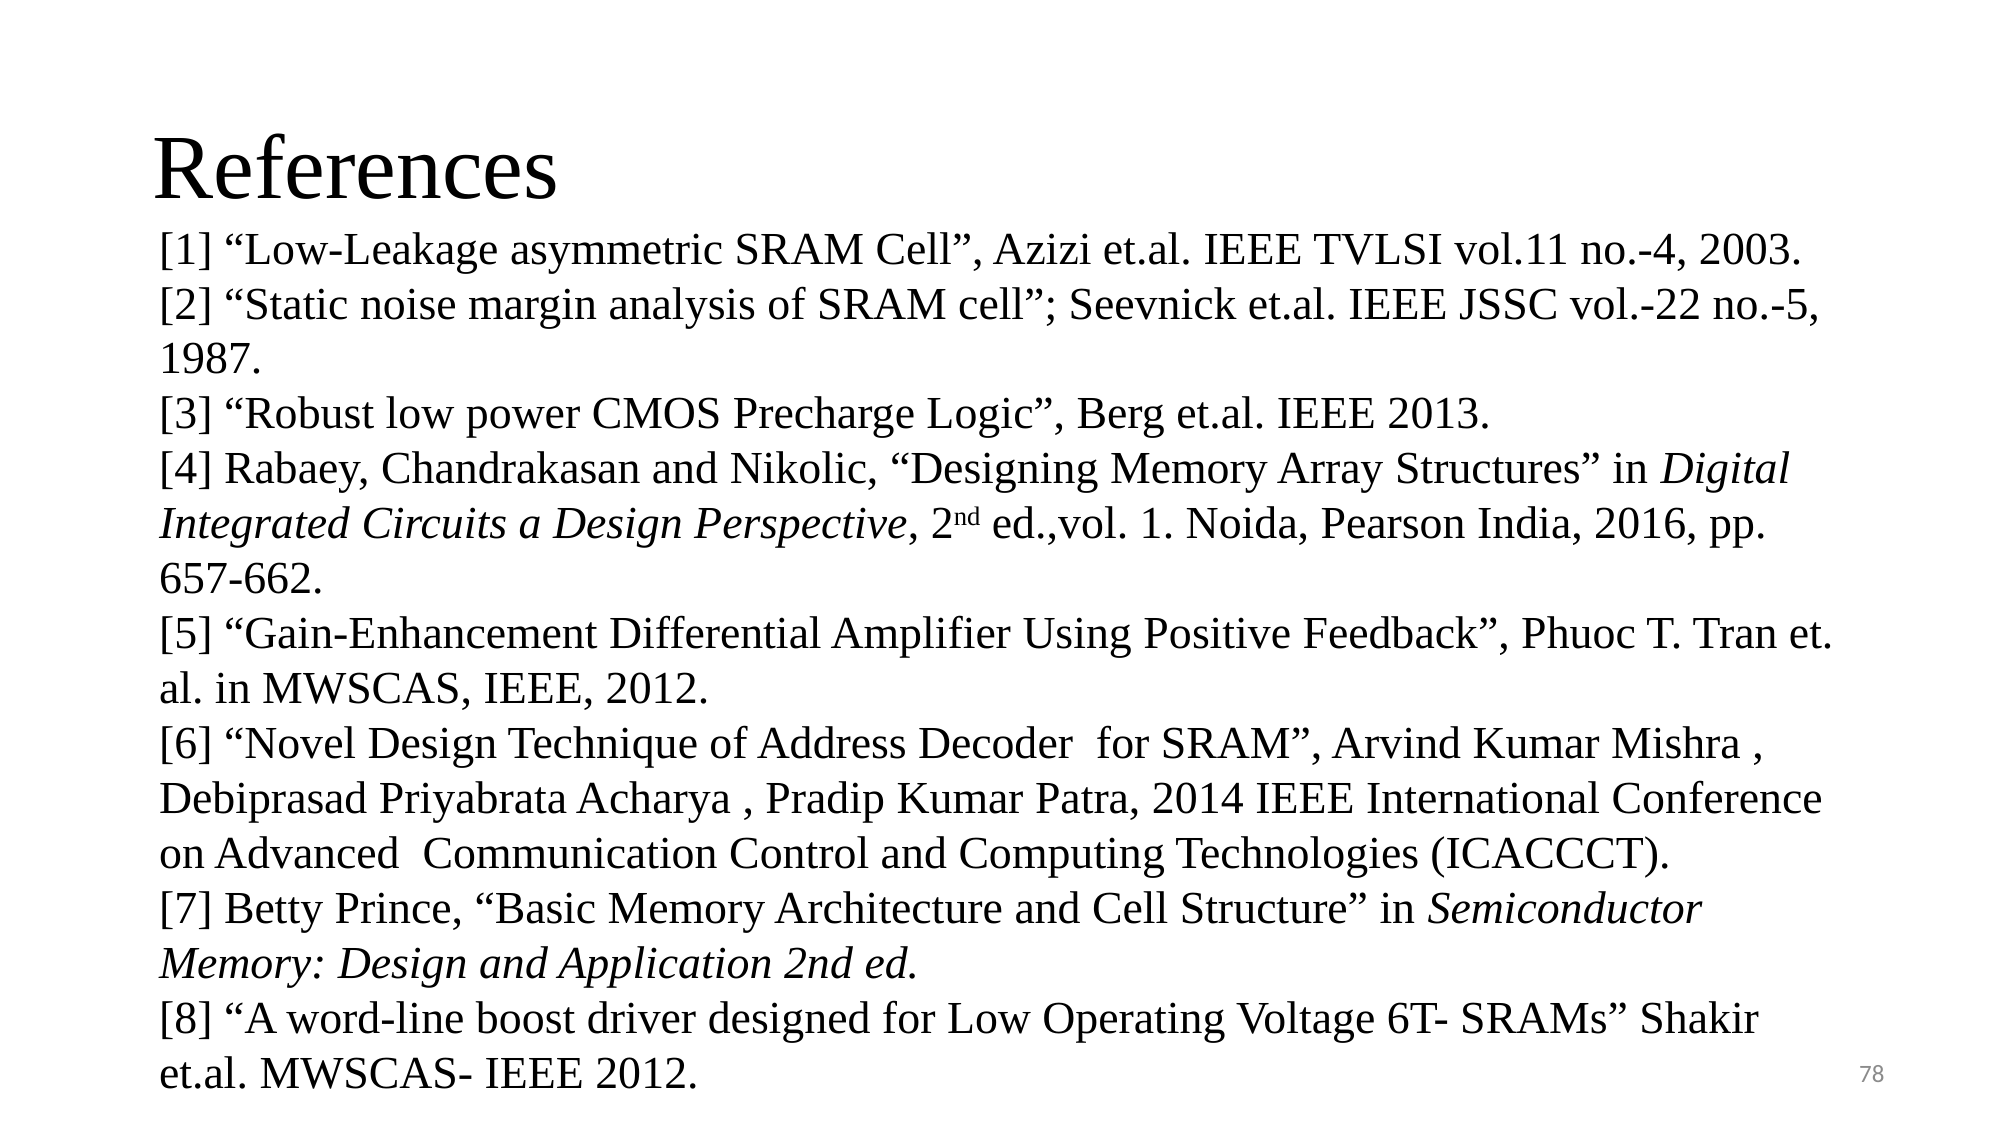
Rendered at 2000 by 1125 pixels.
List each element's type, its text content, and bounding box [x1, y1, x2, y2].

text_box References [137, 59, 1863, 278]
text_box [1] “Low-Leakage asymmetric SRAM Cell”, Azizi et.al. IEEE TVLSI vol.11 no.-4, 2003. [2] “Static noise margin analysis of SRAM cell”; Seevnick et.al. IEEE JSSC vol.-22 no.-5, 1987. [3] “Robust low power CMOS Precharge Logic”, Berg et.al. IEEE 2013. [4] Rabaey, Chandrakasan and Nikolic, “Designing Memory Array Structures” in Digital Integrated Circuits a Design Perspective, 2nd ed.,vol. 1. Noida, Pearson India, 2016, pp. 657-662. [5] “Gain-Enhancement Differential Amplifier Using Positive Feedback”, Phuoc T. Tran et. al. in MWSCAS, IEEE, 2012. [6] “Novel Design Technique of Address Decoder for SRAM”, Arvind Kumar Mishra , Debiprasad Priyabrata Acharya , Pradip Kumar Patra, 2014 IEEE International Conference on Advanced Communication Control and Computing Technologies (ICACCCT). [7] Betty Prince, “Basic Memory Architecture and Cell Structure” in Semiconductor Memory: Design and Application 2nd ed. [8] “A word-line boost driver designed for Low Operating Voltage 6T- SRAMs” Shakir et.al. MWSCAS- IEEE 2012. [144, 210, 1870, 1055]
slide_number 78 [1433, 1042, 1900, 1103]
